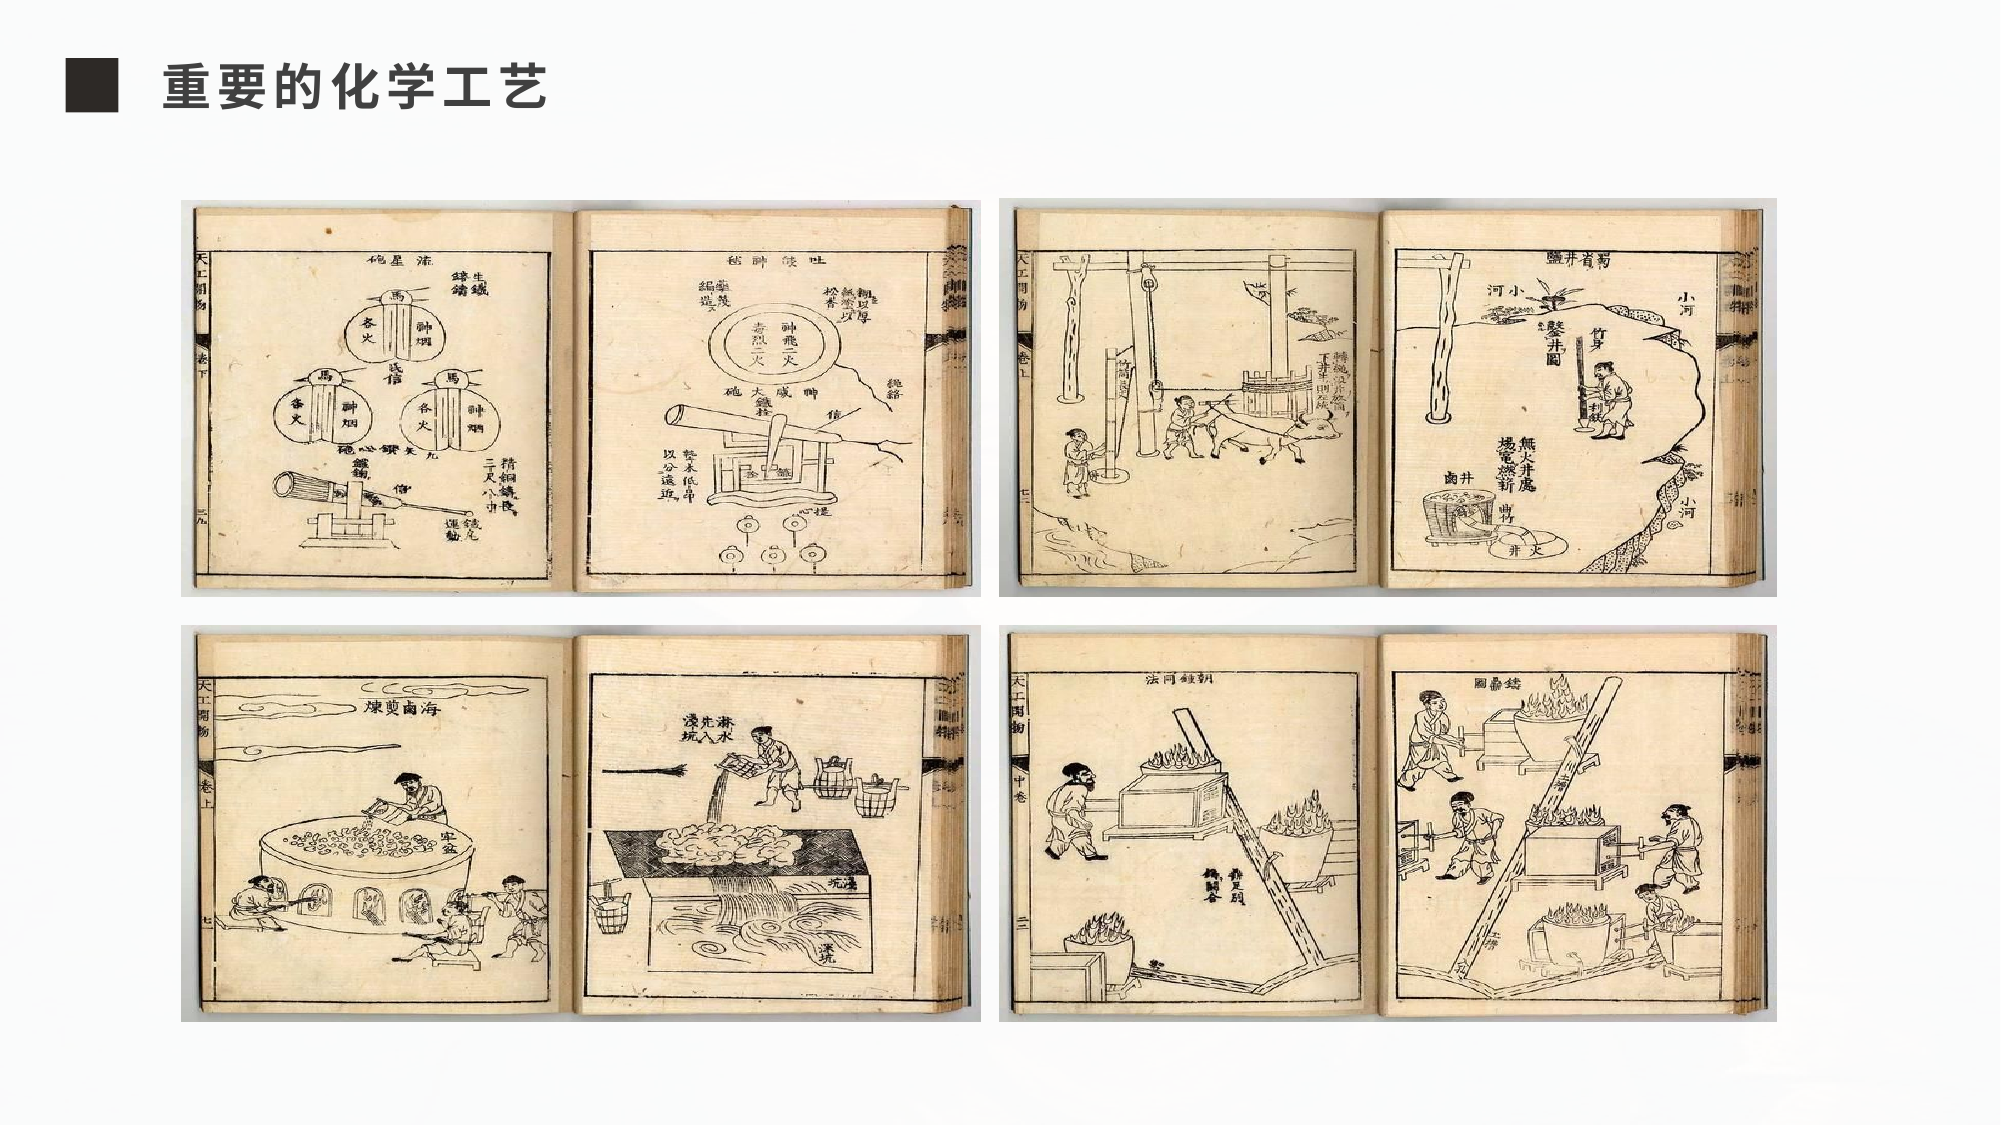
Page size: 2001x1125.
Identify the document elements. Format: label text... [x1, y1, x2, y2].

text_box 重要的化学工艺 [151, 50, 1935, 121]
picture [999, 625, 1777, 1022]
picture [181, 625, 981, 1022]
text_box [65, 57, 119, 114]
picture [999, 198, 1777, 597]
picture [181, 200, 981, 597]
